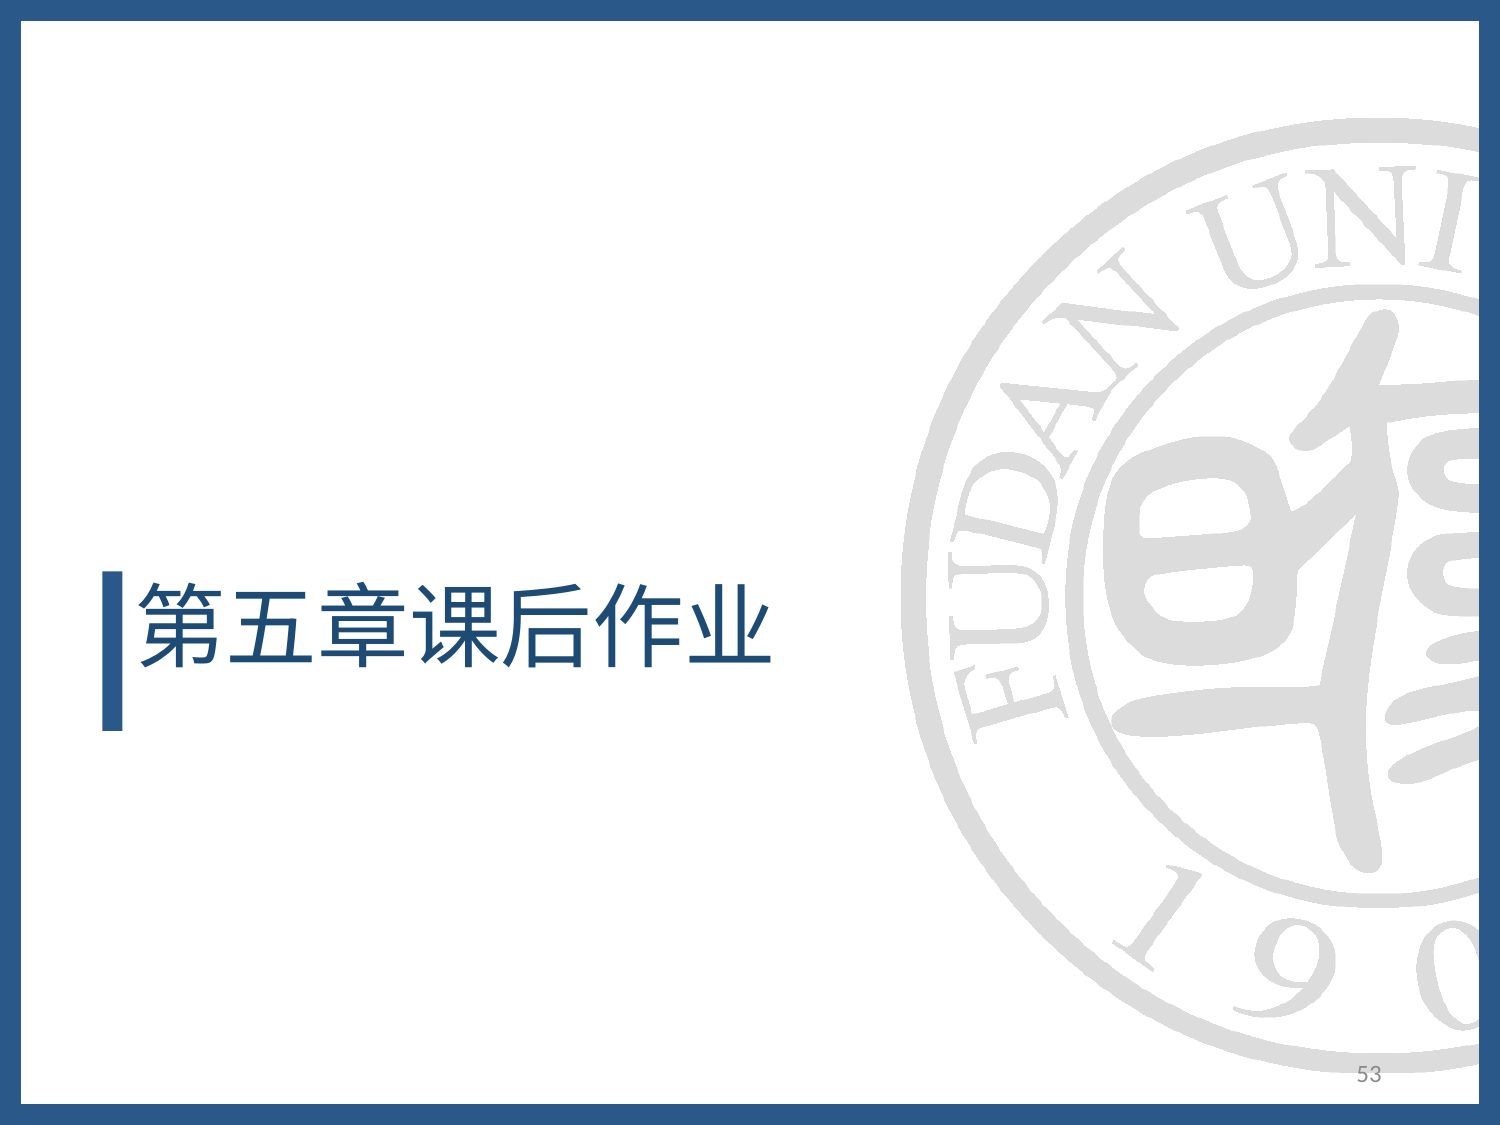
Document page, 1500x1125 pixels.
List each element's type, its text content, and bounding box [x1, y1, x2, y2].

text_box [1006, 941, 1397, 1061]
slide_number 53 [1059, 1061, 1397, 1103]
title 第五章课后作业 [119, 280, 1381, 798]
